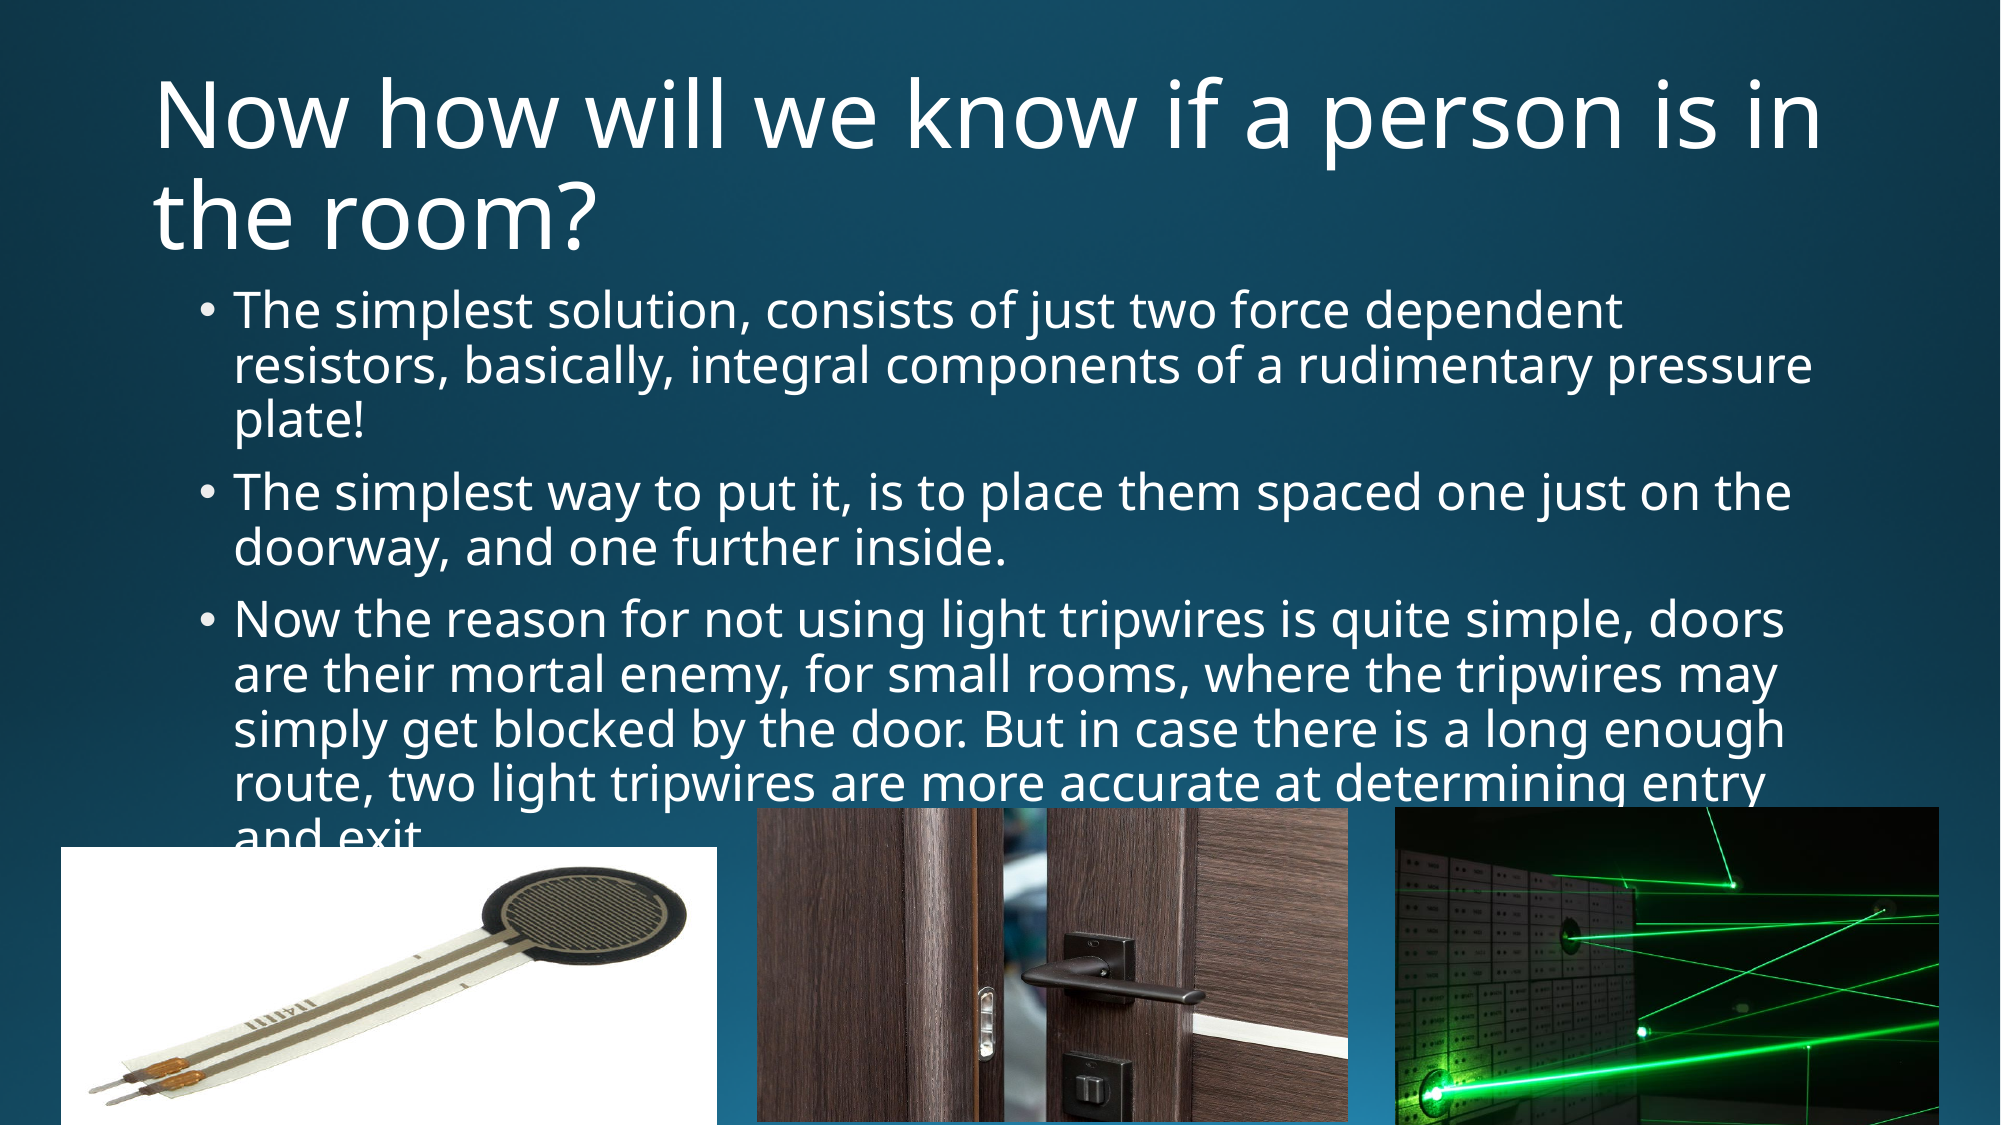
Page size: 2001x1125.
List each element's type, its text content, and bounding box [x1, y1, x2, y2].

picture [0, 0, 2001, 1125]
title Now how will we know if a person is in the room? [137, 59, 1863, 278]
list The simplest solution, consists of just two force dependent resistors, basically, integral components of a rudimentary pressure plate! The simplest way to put it, is to place them spaced one just on the doorway, and one further inside. Now the reason for not using light tripwires is quite simple, doors are their mortal enemy, for small rooms, where the tripwires may simply get blocked by the door. But in case there is a long enough route, two light tripwires are more accurate at determining entry and exit. [183, 277, 1863, 949]
